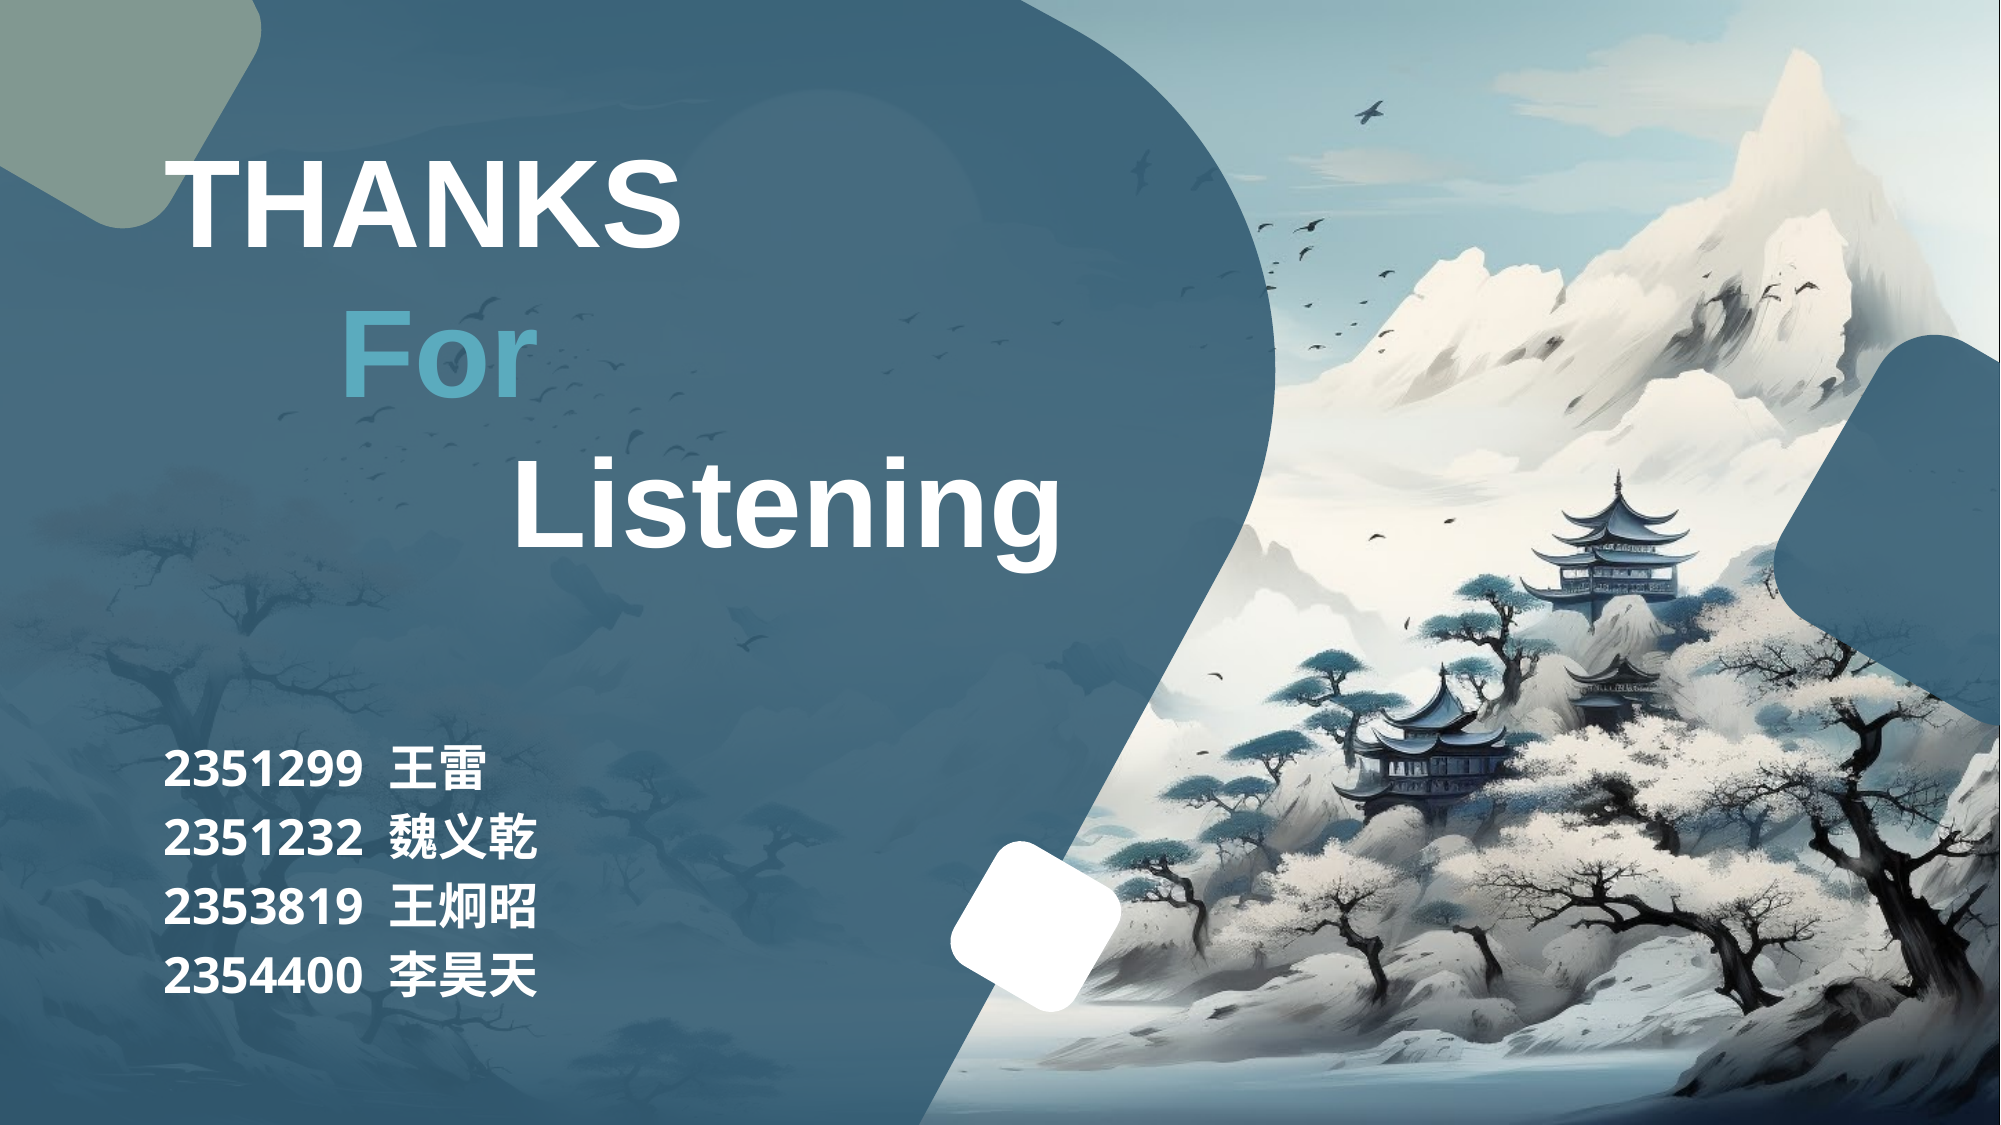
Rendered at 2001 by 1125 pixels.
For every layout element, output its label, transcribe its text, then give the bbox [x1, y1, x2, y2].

text_box 2351299 王雷 2351232 魏义乾 2353819 王炯昭 2354400 李昊天 [149, 720, 1264, 1011]
picture [920, 0, 1999, 1125]
title THANKS For Listening [149, 272, 1225, 581]
